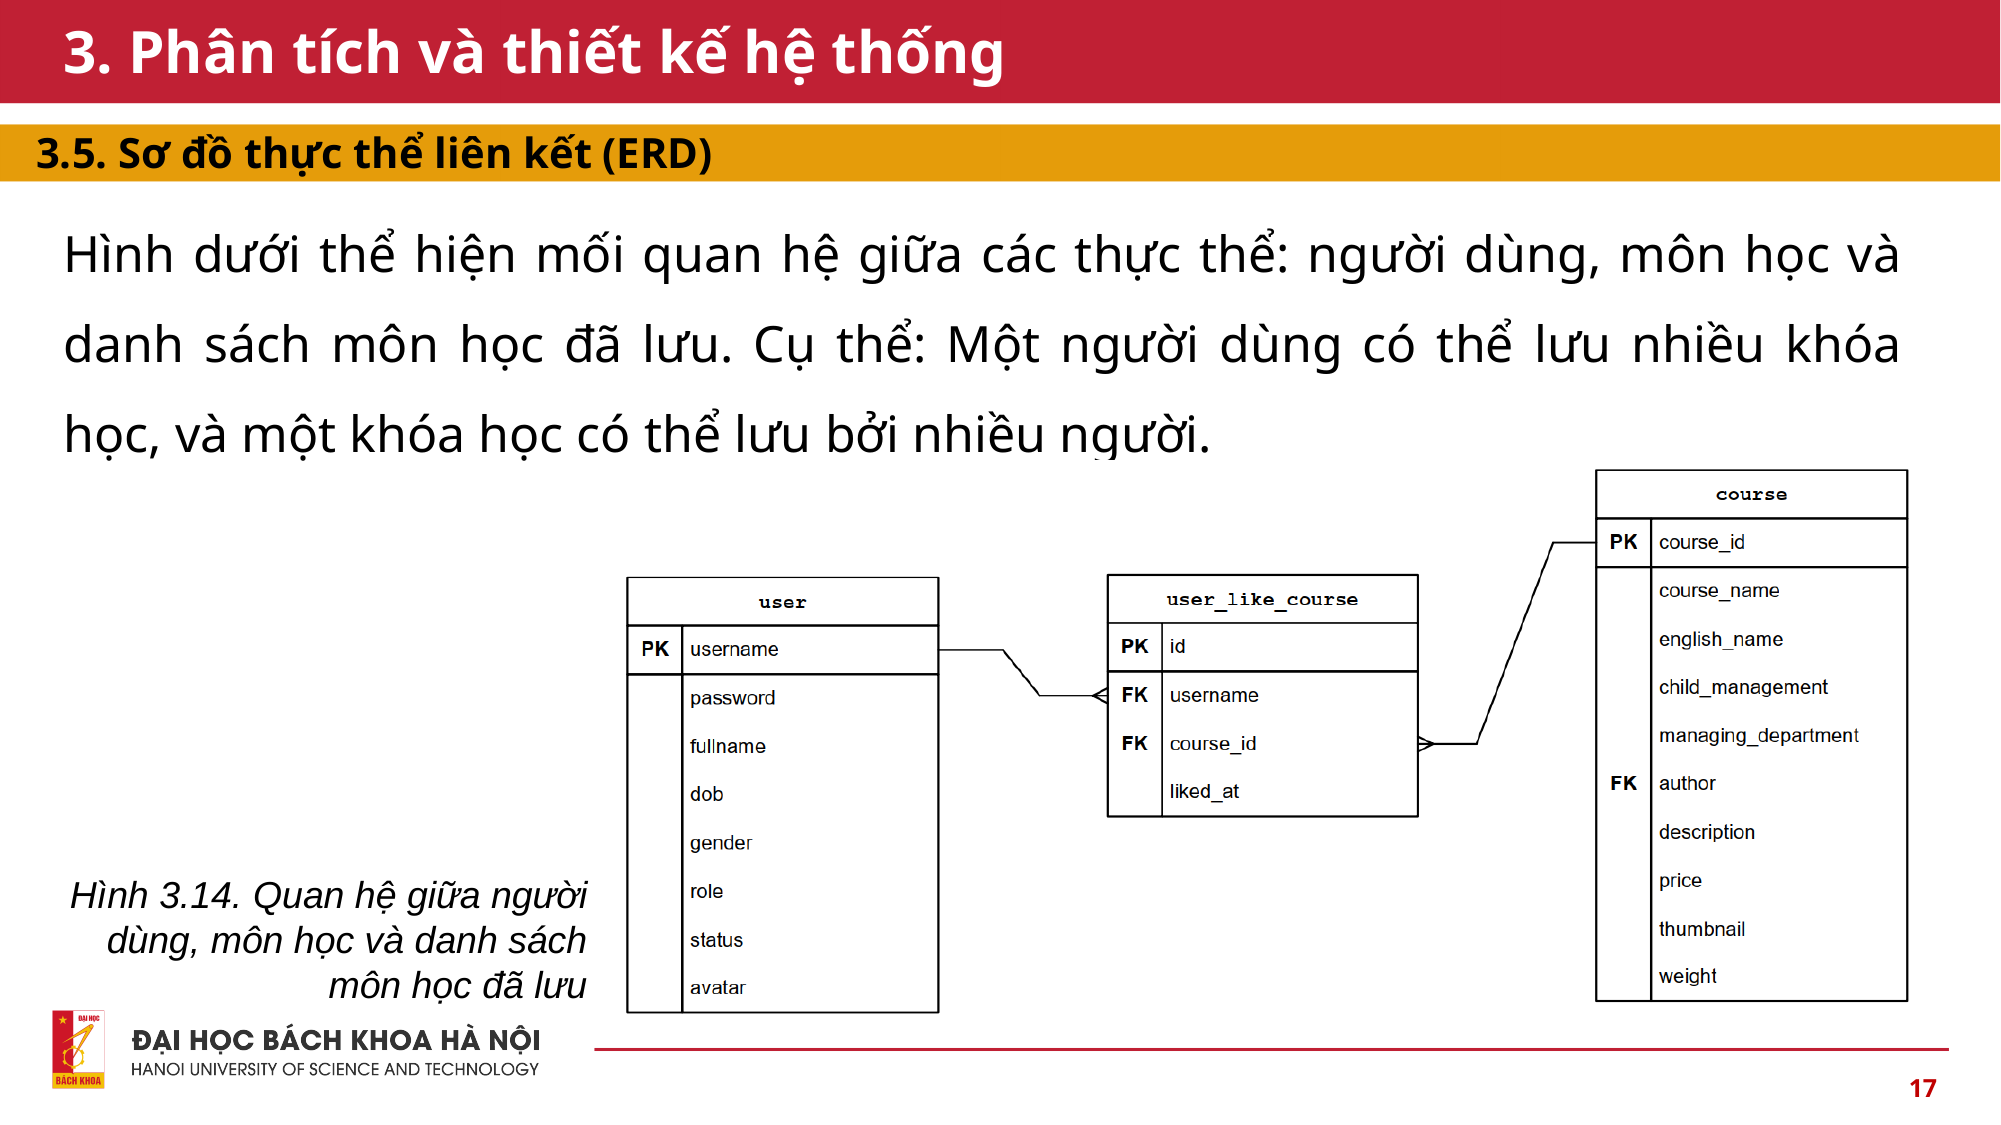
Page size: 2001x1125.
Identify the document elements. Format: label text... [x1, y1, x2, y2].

slide_number 17 [1502, 1065, 1953, 1125]
text_box Hình 3.14. Quan hệ giữa người dùng, môn học và danh sách môn học đã lưu [52, 864, 602, 1014]
text_box Hình dưới thể hiện mối quan hệ giữa các thực thể: người dùng, môn học và danh sách môn học đã lưu. Cụ thể: Một người dùng có thể lưu nhiều khóa học, và một khóa học có thể lưu bởi nhiều người. [48, 185, 1918, 470]
title 3. Phân tích và thiết kế hệ thống [48, 16, 1938, 88]
text_box 3.5. Sơ đồ thực thể liên kết (ERD) [21, 119, 729, 185]
picture [0, 0, 2001, 1125]
